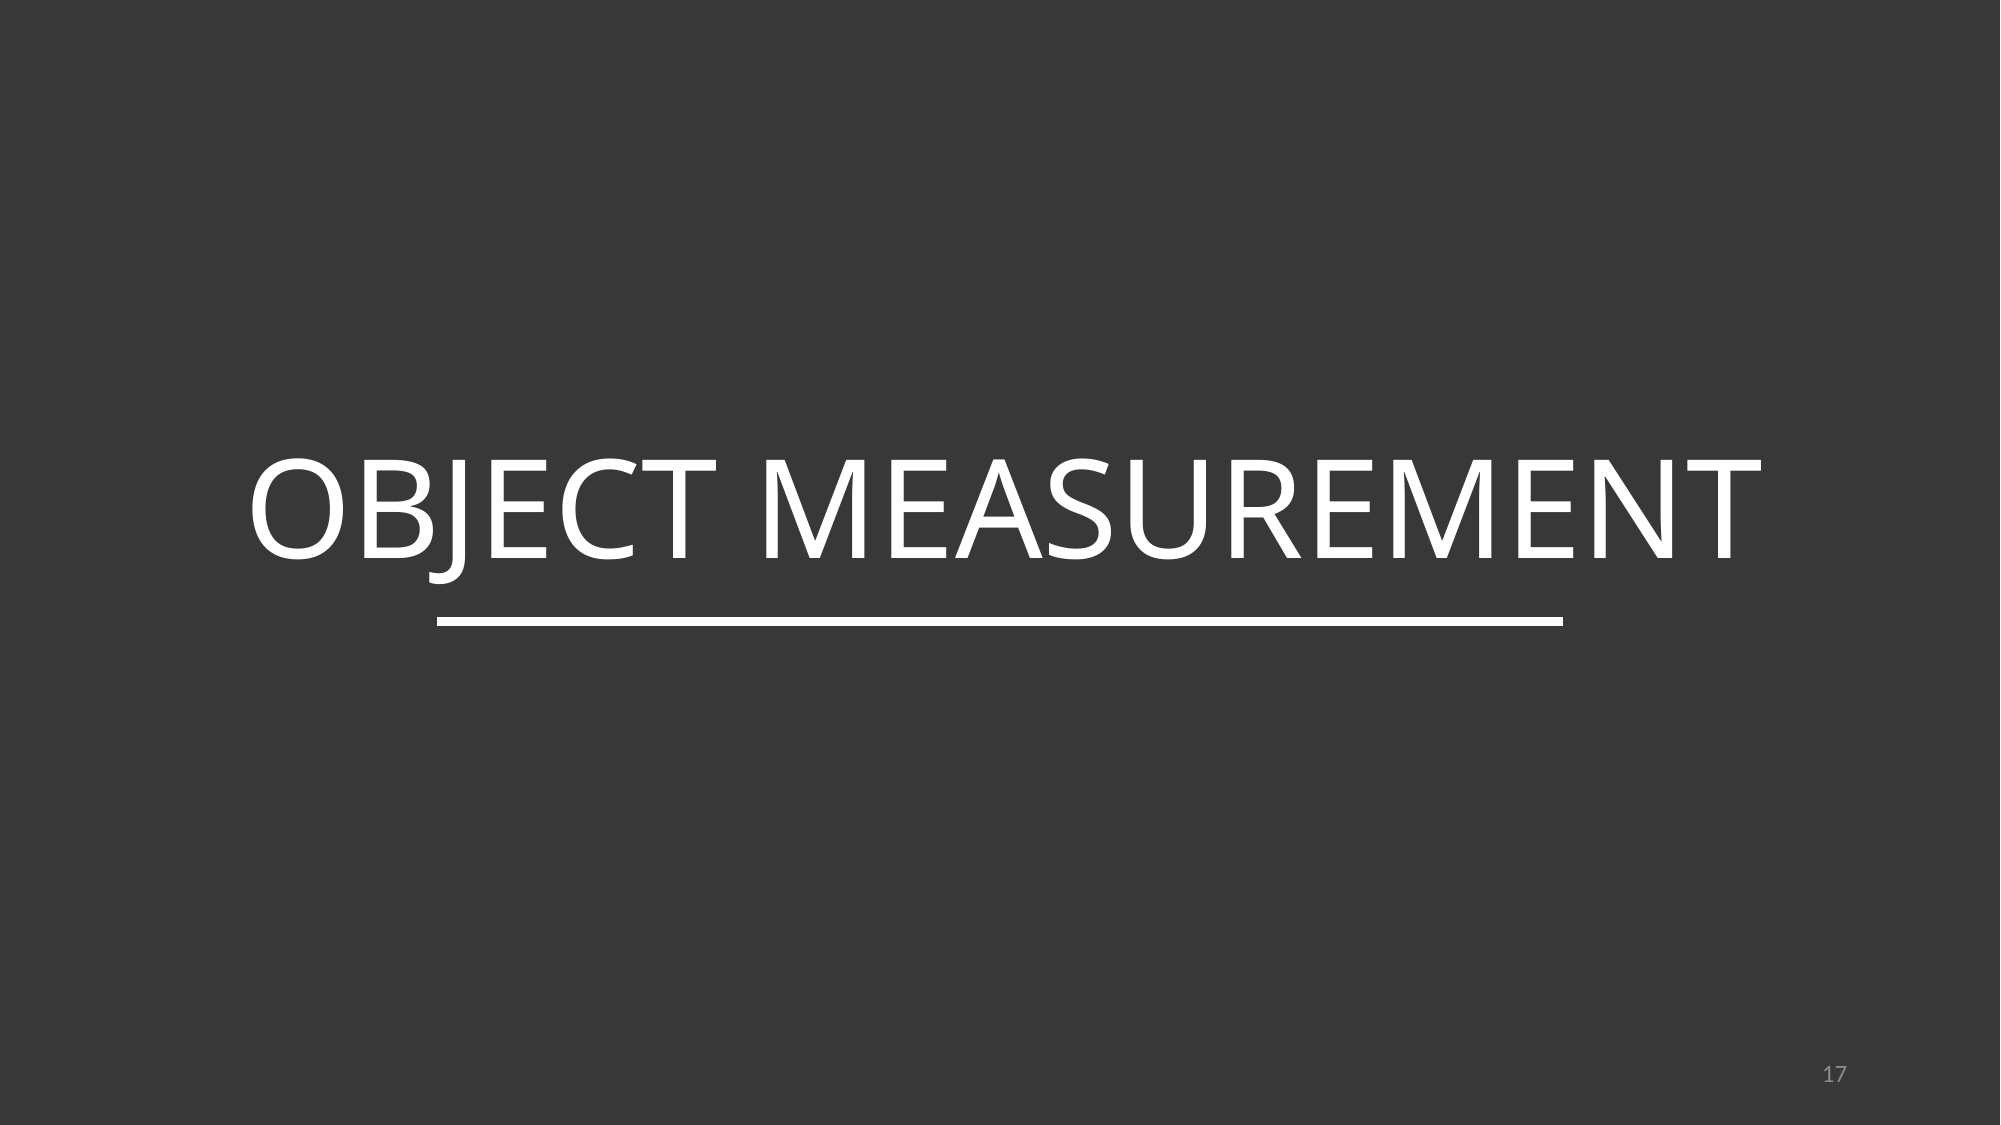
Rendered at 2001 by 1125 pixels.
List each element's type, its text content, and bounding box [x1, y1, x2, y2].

text_box OBJECT MEASUREMENT [0, 413, 2000, 593]
slide_number 17 [1412, 1042, 1863, 1103]
